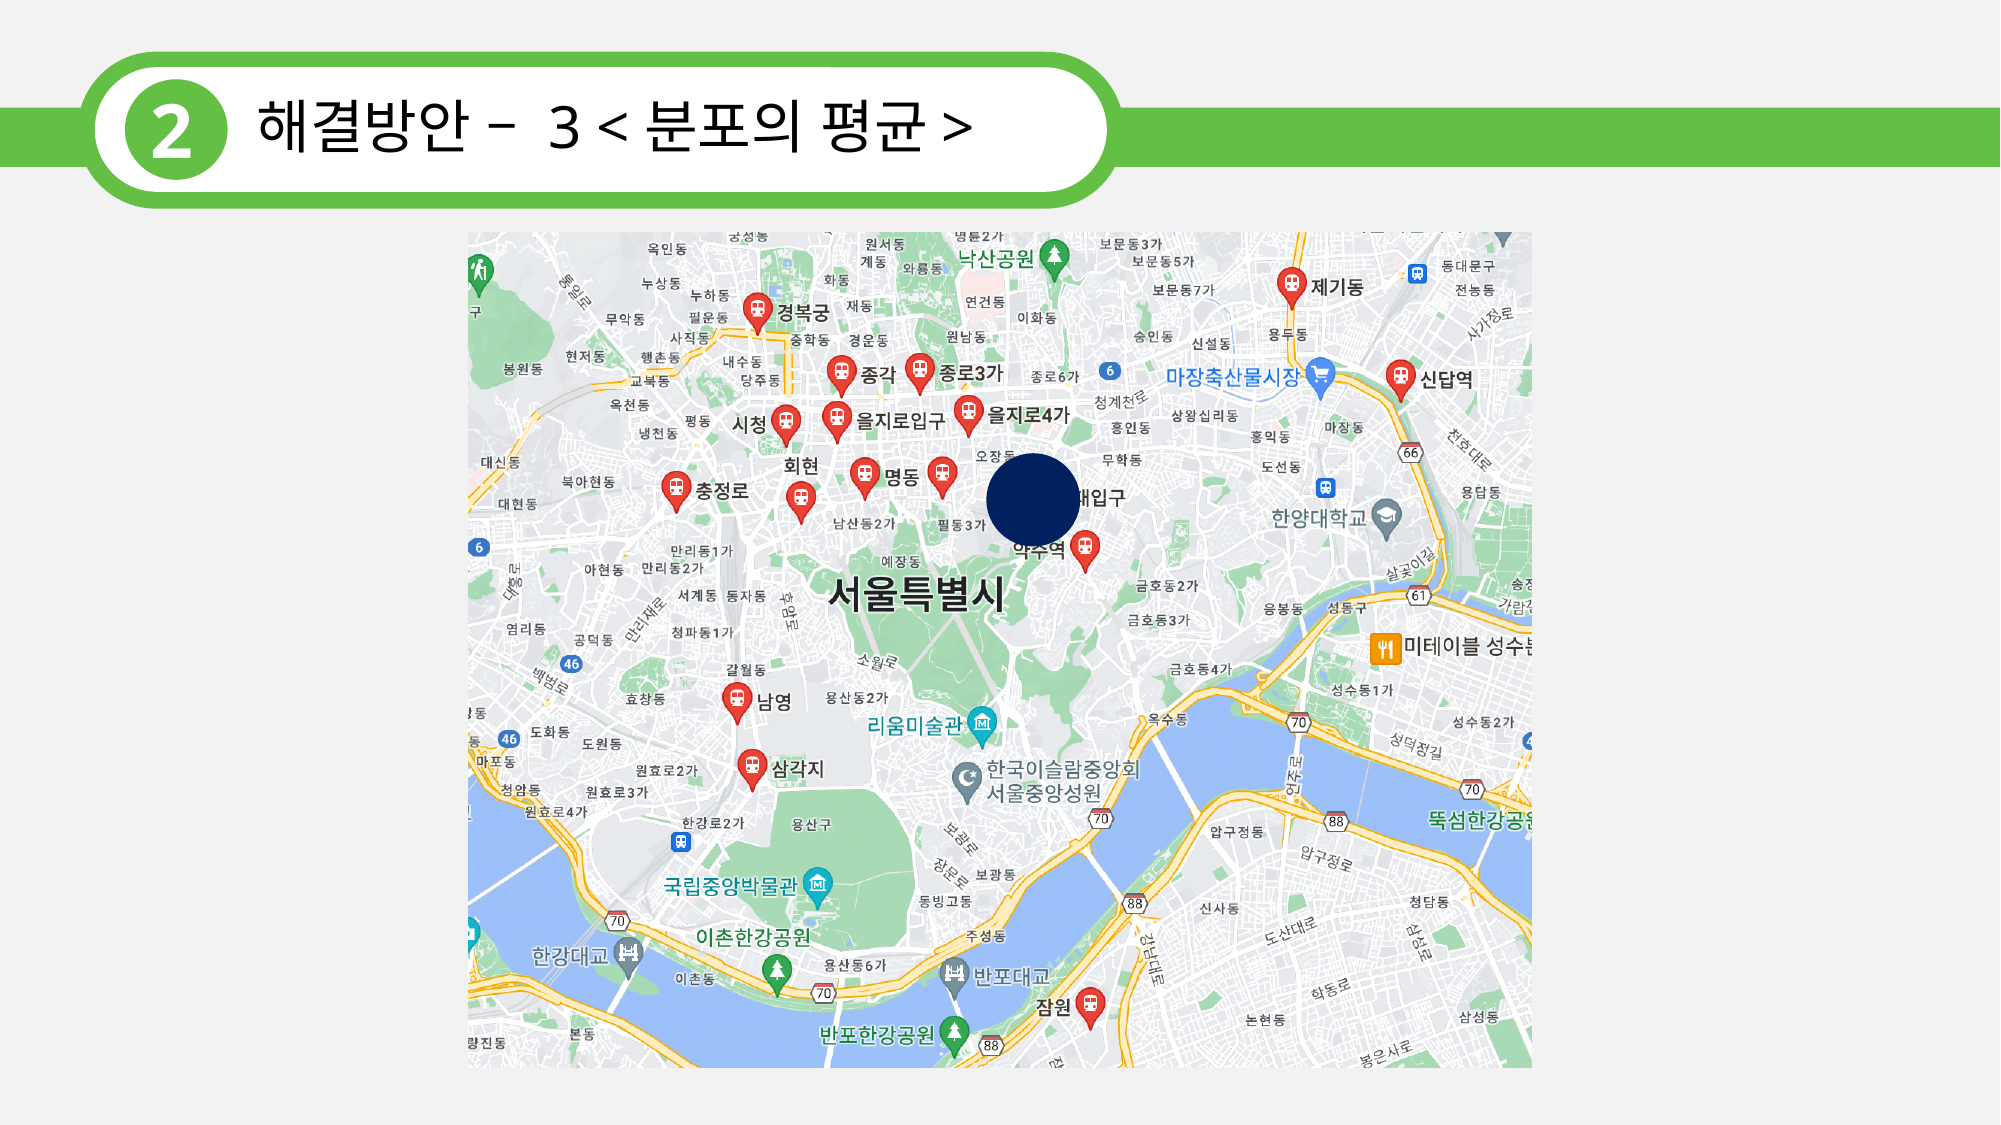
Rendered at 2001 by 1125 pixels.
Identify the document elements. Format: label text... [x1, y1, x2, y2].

text_box [1117, 107, 2000, 168]
picture [468, 232, 1532, 1068]
text_box 2 [135, 76, 217, 182]
text_box [123, 97, 135, 162]
text_box [93, 66, 1108, 193]
text_box [217, 97, 229, 162]
text_box [0, 107, 85, 168]
text_box [76, 50, 1126, 210]
text_box 해결방안 – 3 <분포의 평균> [241, 82, 1040, 168]
